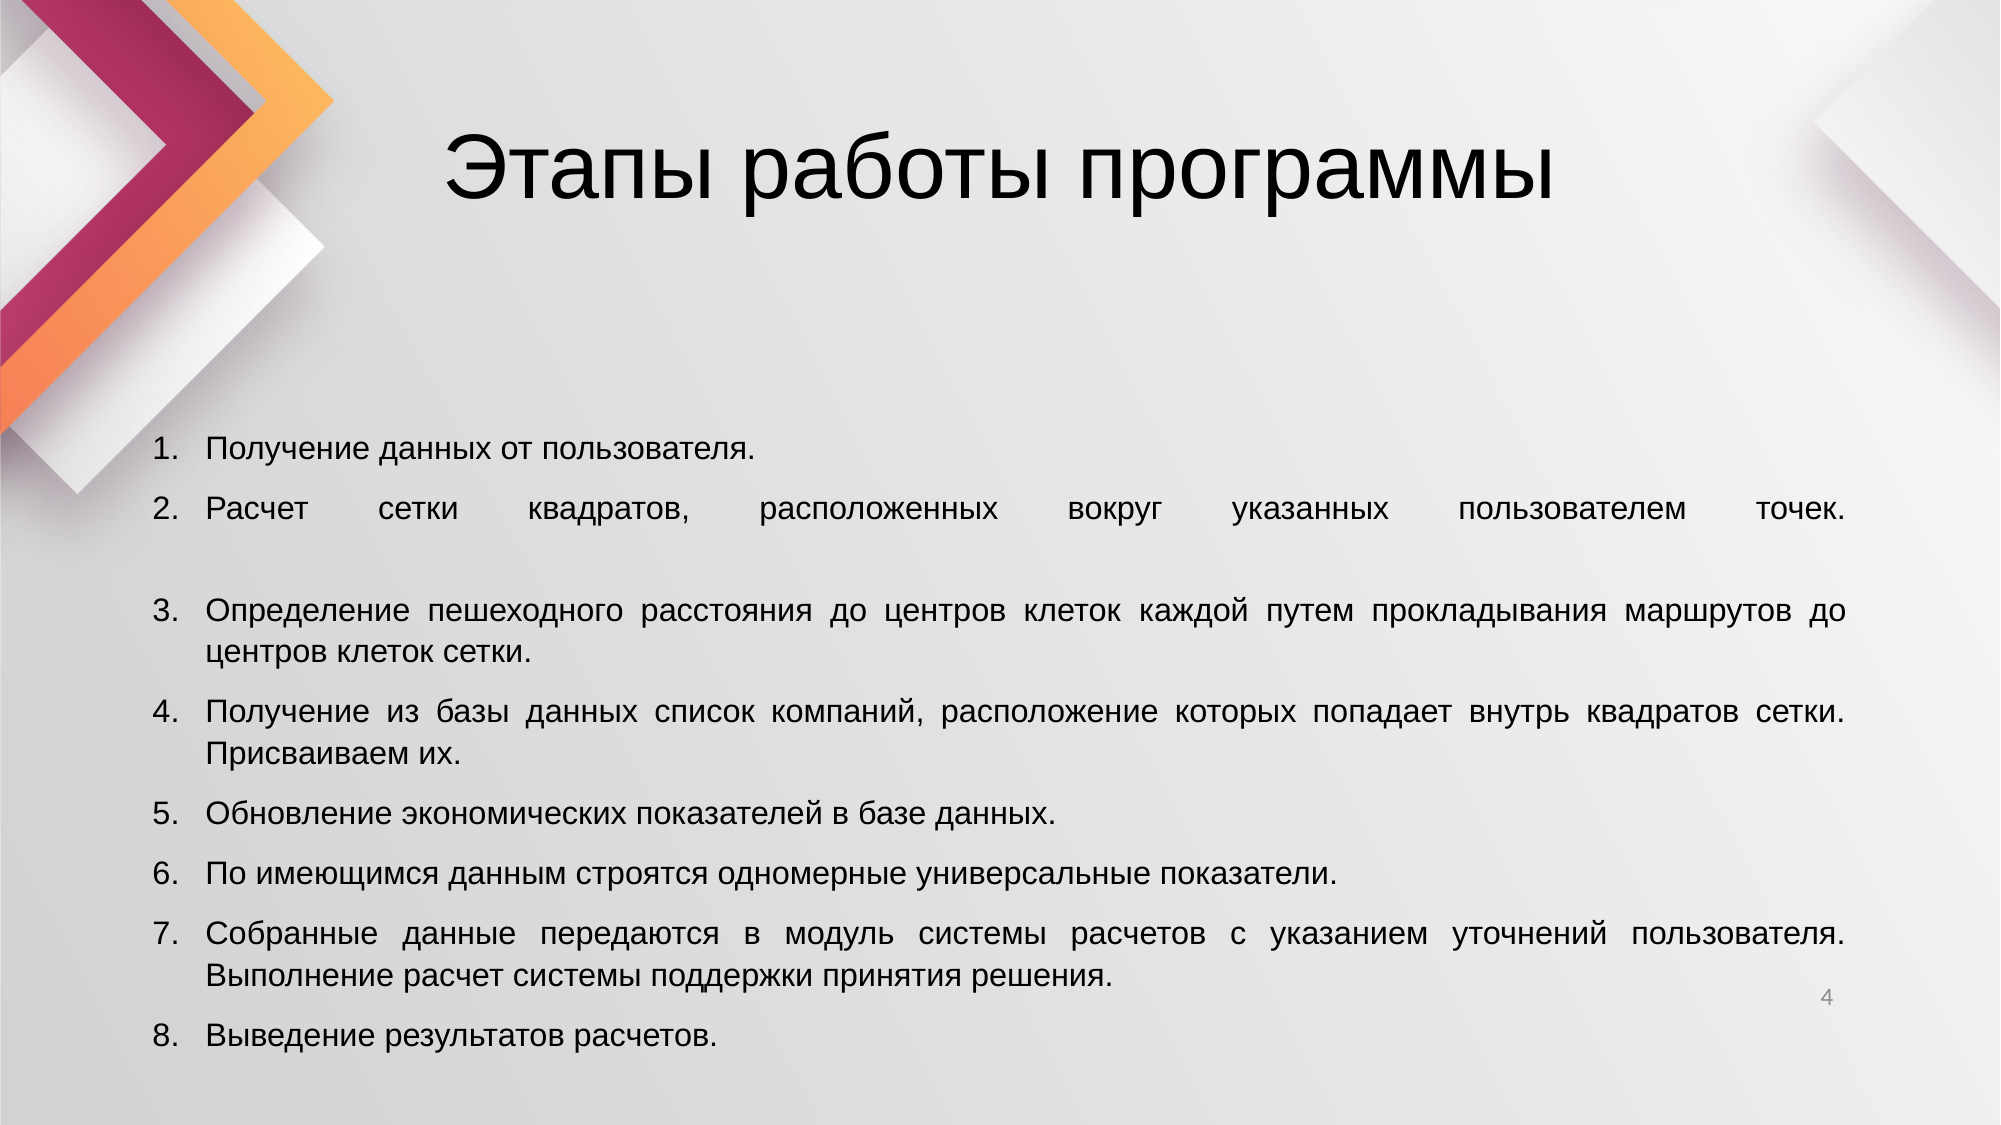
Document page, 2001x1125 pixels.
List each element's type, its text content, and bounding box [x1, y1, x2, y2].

title Этапы работы программы [150, 59, 1850, 278]
list Получение данных от пользователя. Расчет сетки квадратов, расположенных вокруг указанных пользователем точек. Определение пешеходного расстояния до центров клеток каждой путем прокладывания маршрутов до центров клеток сетки. Получение из базы данных список компаний, расположение которых попадает внутрь квадратов сетки. Присваиваем их. Обновление экономических показателей в базе данных. По имеющимся данным строятся одномерные универсальные показатели. Собранные данные передаются в модуль системы расчетов с указанием уточнений пользователя. Выполнение расчет системы поддержки принятия решения. Выведение результатов расчетов. [137, 299, 1863, 1066]
picture [0, 0, 2000, 1125]
